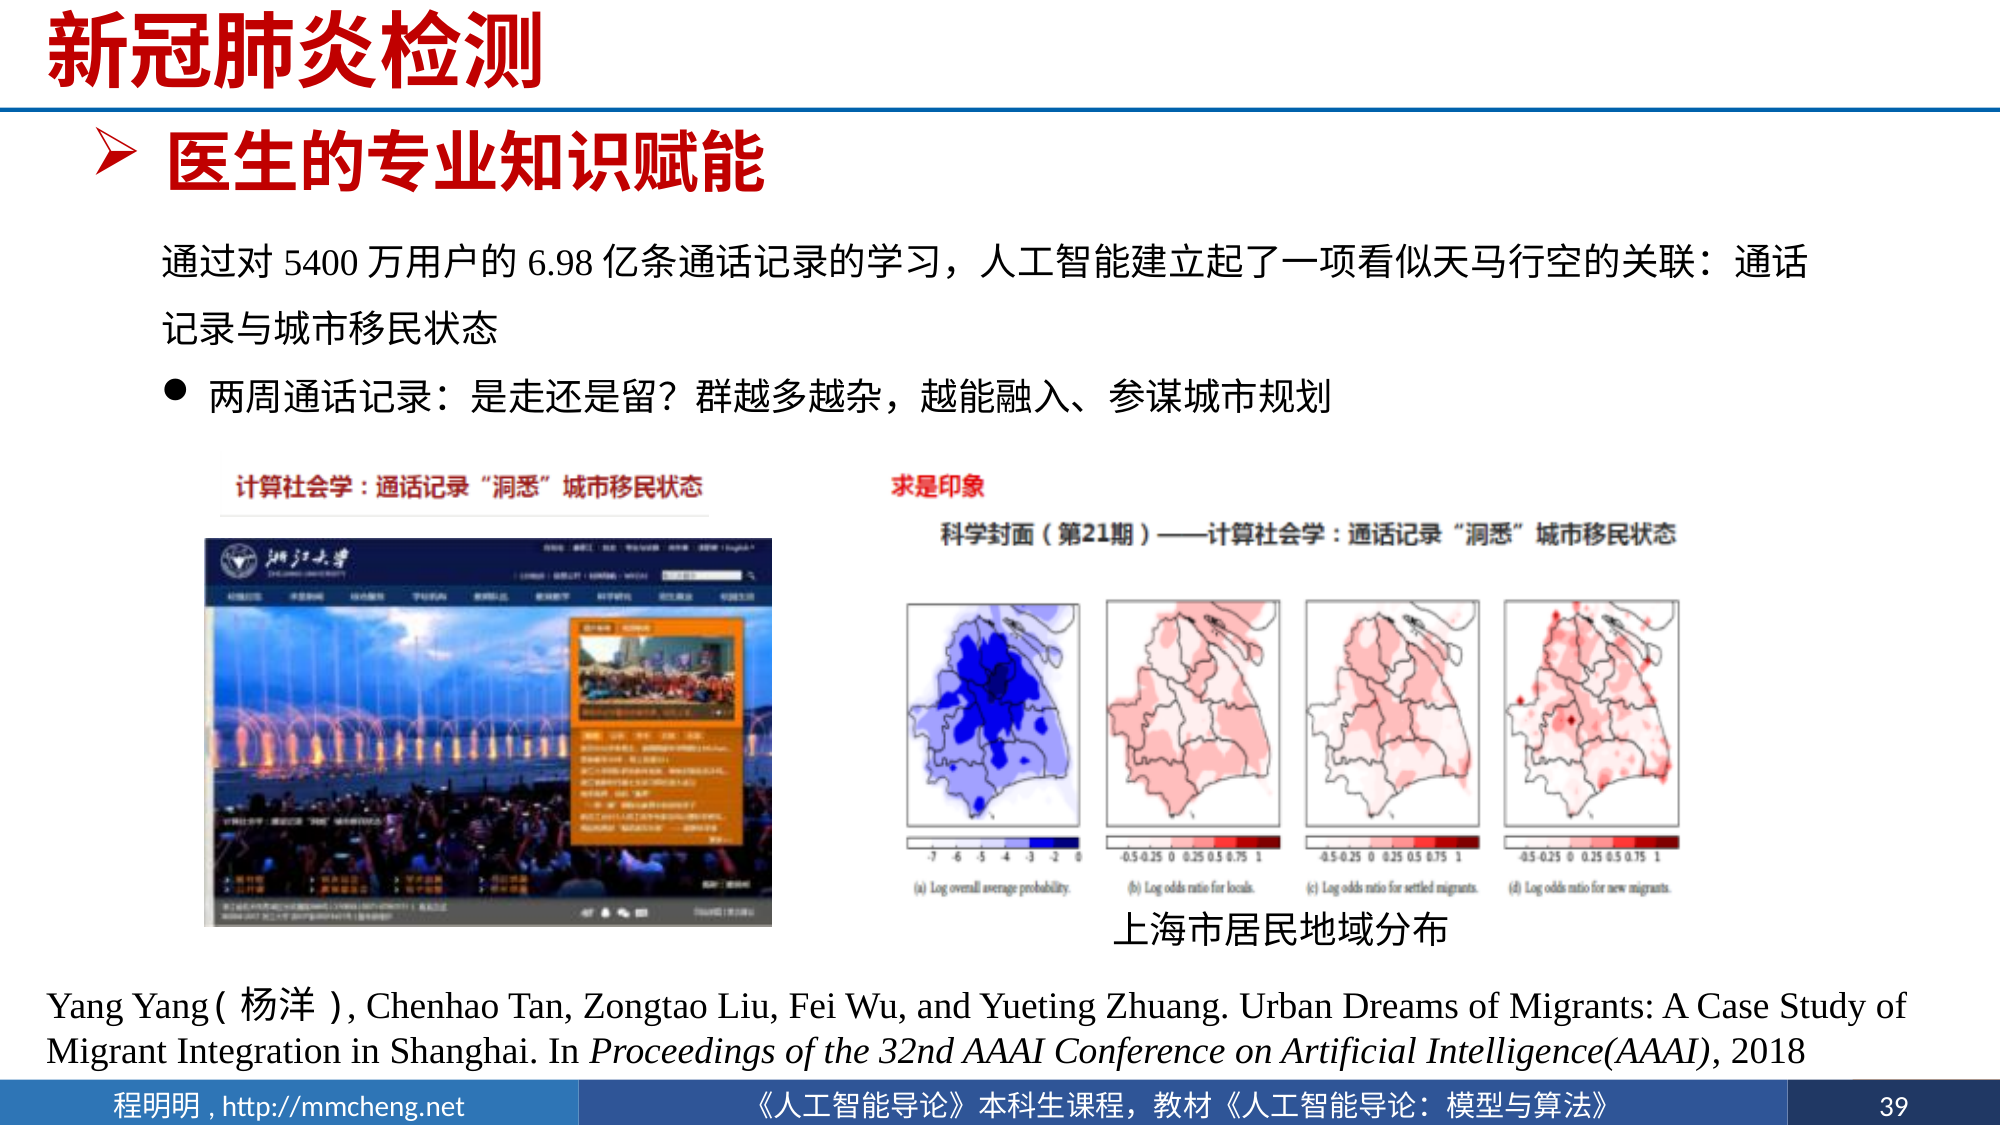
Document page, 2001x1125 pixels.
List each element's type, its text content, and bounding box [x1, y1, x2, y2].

text_box 上海市居民地域分布 [1097, 904, 1605, 959]
text_box Yang Yang(杨洋), Chenhao Tan, Zongtao Liu, Fei Wu, and Yueting Zhuang. Urban Dreams of Migrants: A Case Study of Migrant Integration in Shanghai. In Proceedings of the 32nd AAAI Conference on Artificial Intelligence(AAAI), 2018 [31, 973, 1940, 1079]
picture [220, 451, 709, 517]
text_box 通过对5400万用户的6.98亿条通话记录的学习，人工智能建立起了一项看似天马行空的关联：通话记录与城市移民状态 两周通话记录：是走还是留？群越多越杂，越能融入、参谋城市规划 [146, 207, 1825, 425]
picture [204, 538, 772, 927]
text_box 医生的专业知识赋能 [75, 112, 1079, 208]
picture [884, 464, 1699, 904]
title 新冠肺炎检测 [31, 0, 1563, 110]
